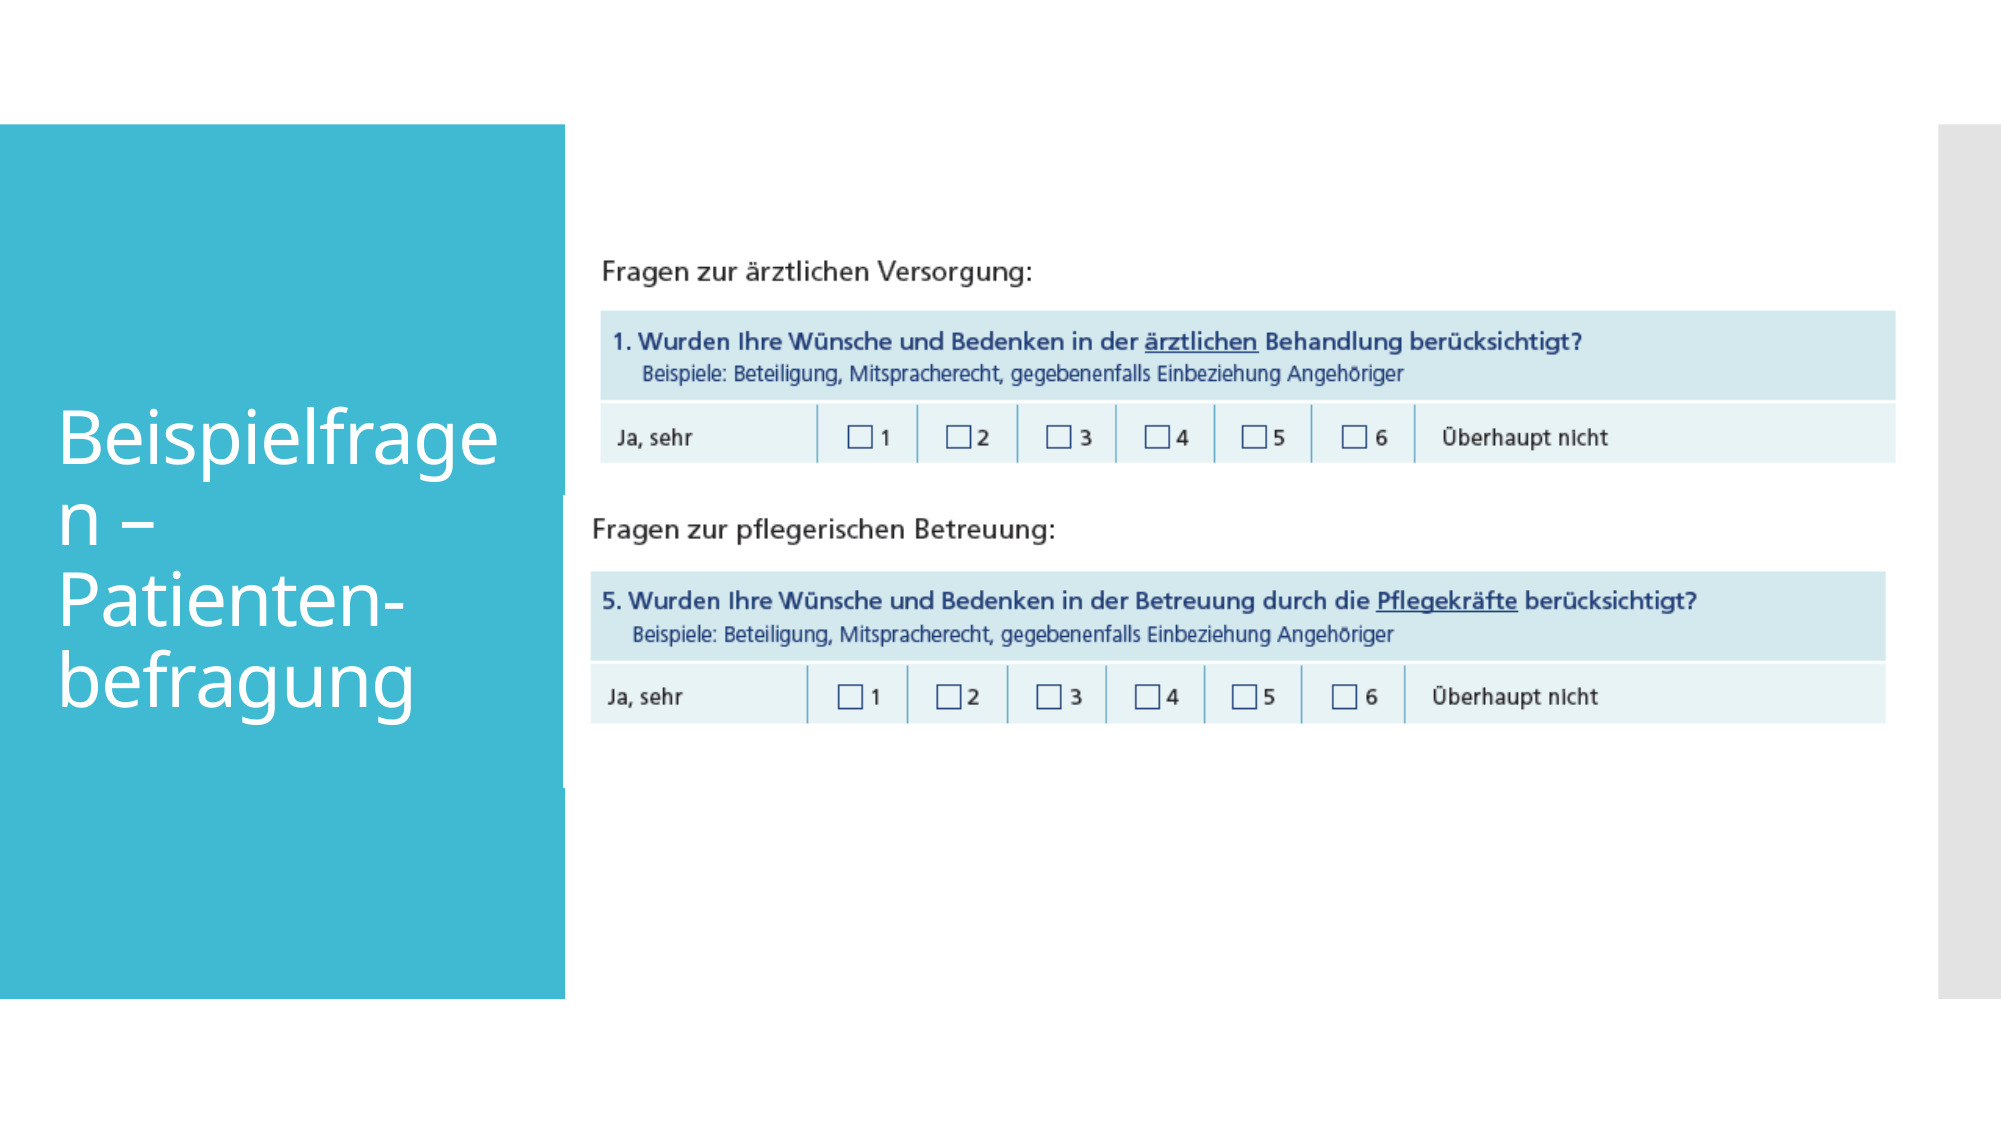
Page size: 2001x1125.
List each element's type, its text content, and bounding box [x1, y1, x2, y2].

title Beispielfragen – Patienten-befragung [41, 184, 525, 940]
picture [563, 494, 1936, 788]
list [579, 209, 1921, 494]
